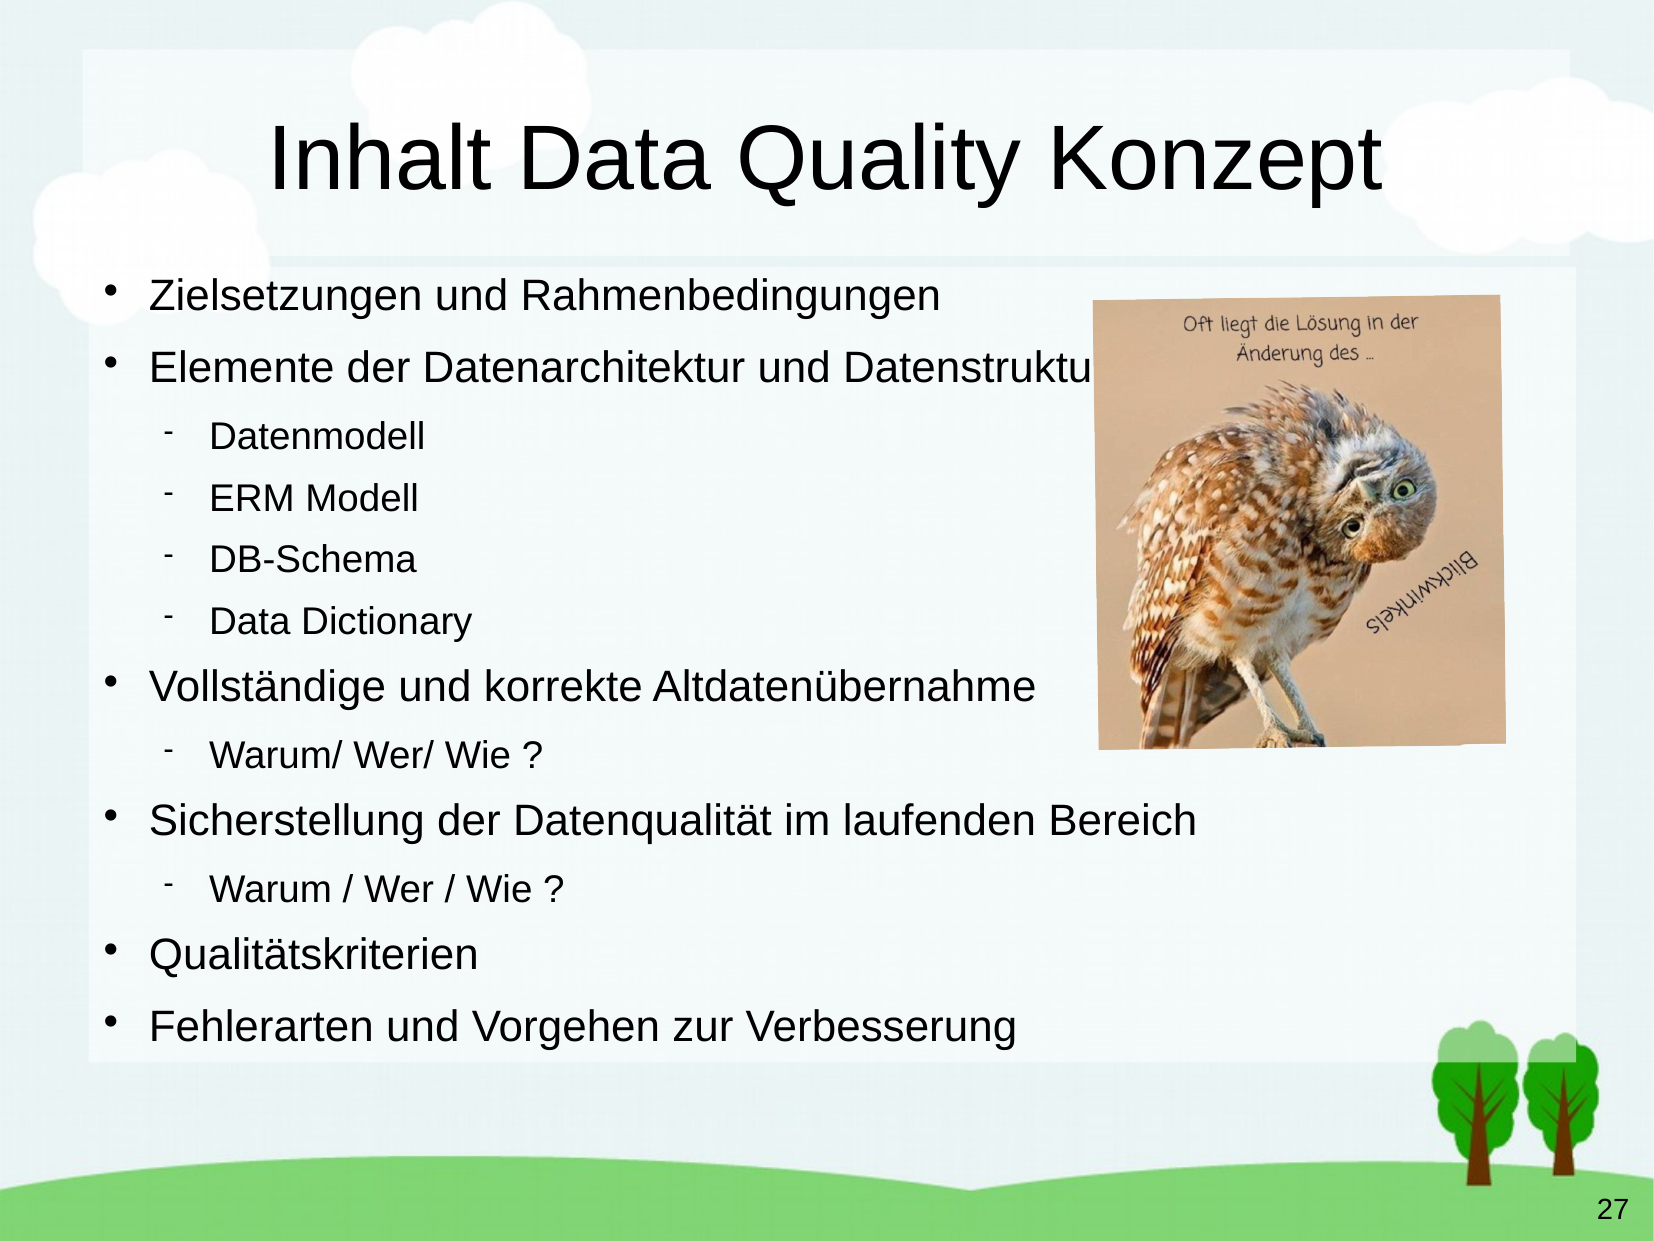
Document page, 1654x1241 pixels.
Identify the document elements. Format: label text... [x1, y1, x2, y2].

title Inhalt Data Quality Konzept [82, 49, 1571, 256]
slide_number 27 [1244, 1190, 1630, 1241]
picture [0, 0, 1654, 1241]
list Zielsetzungen und Rahmenbedingungen Elemente der Datenarchitektur und Datenstruktur Datenmodell ERM Modell DB-Schema Data Dictionary Vollständige und korrekte Altdatenübernahme Warum/ Wer/ Wie ? Sicherstellung der Datenqualität im laufenden Bereich Warum / Wer / Wie ? Qualitätskriterien Fehlerarten und Vorgehen zur Verbesserung [88, 266, 1577, 1063]
